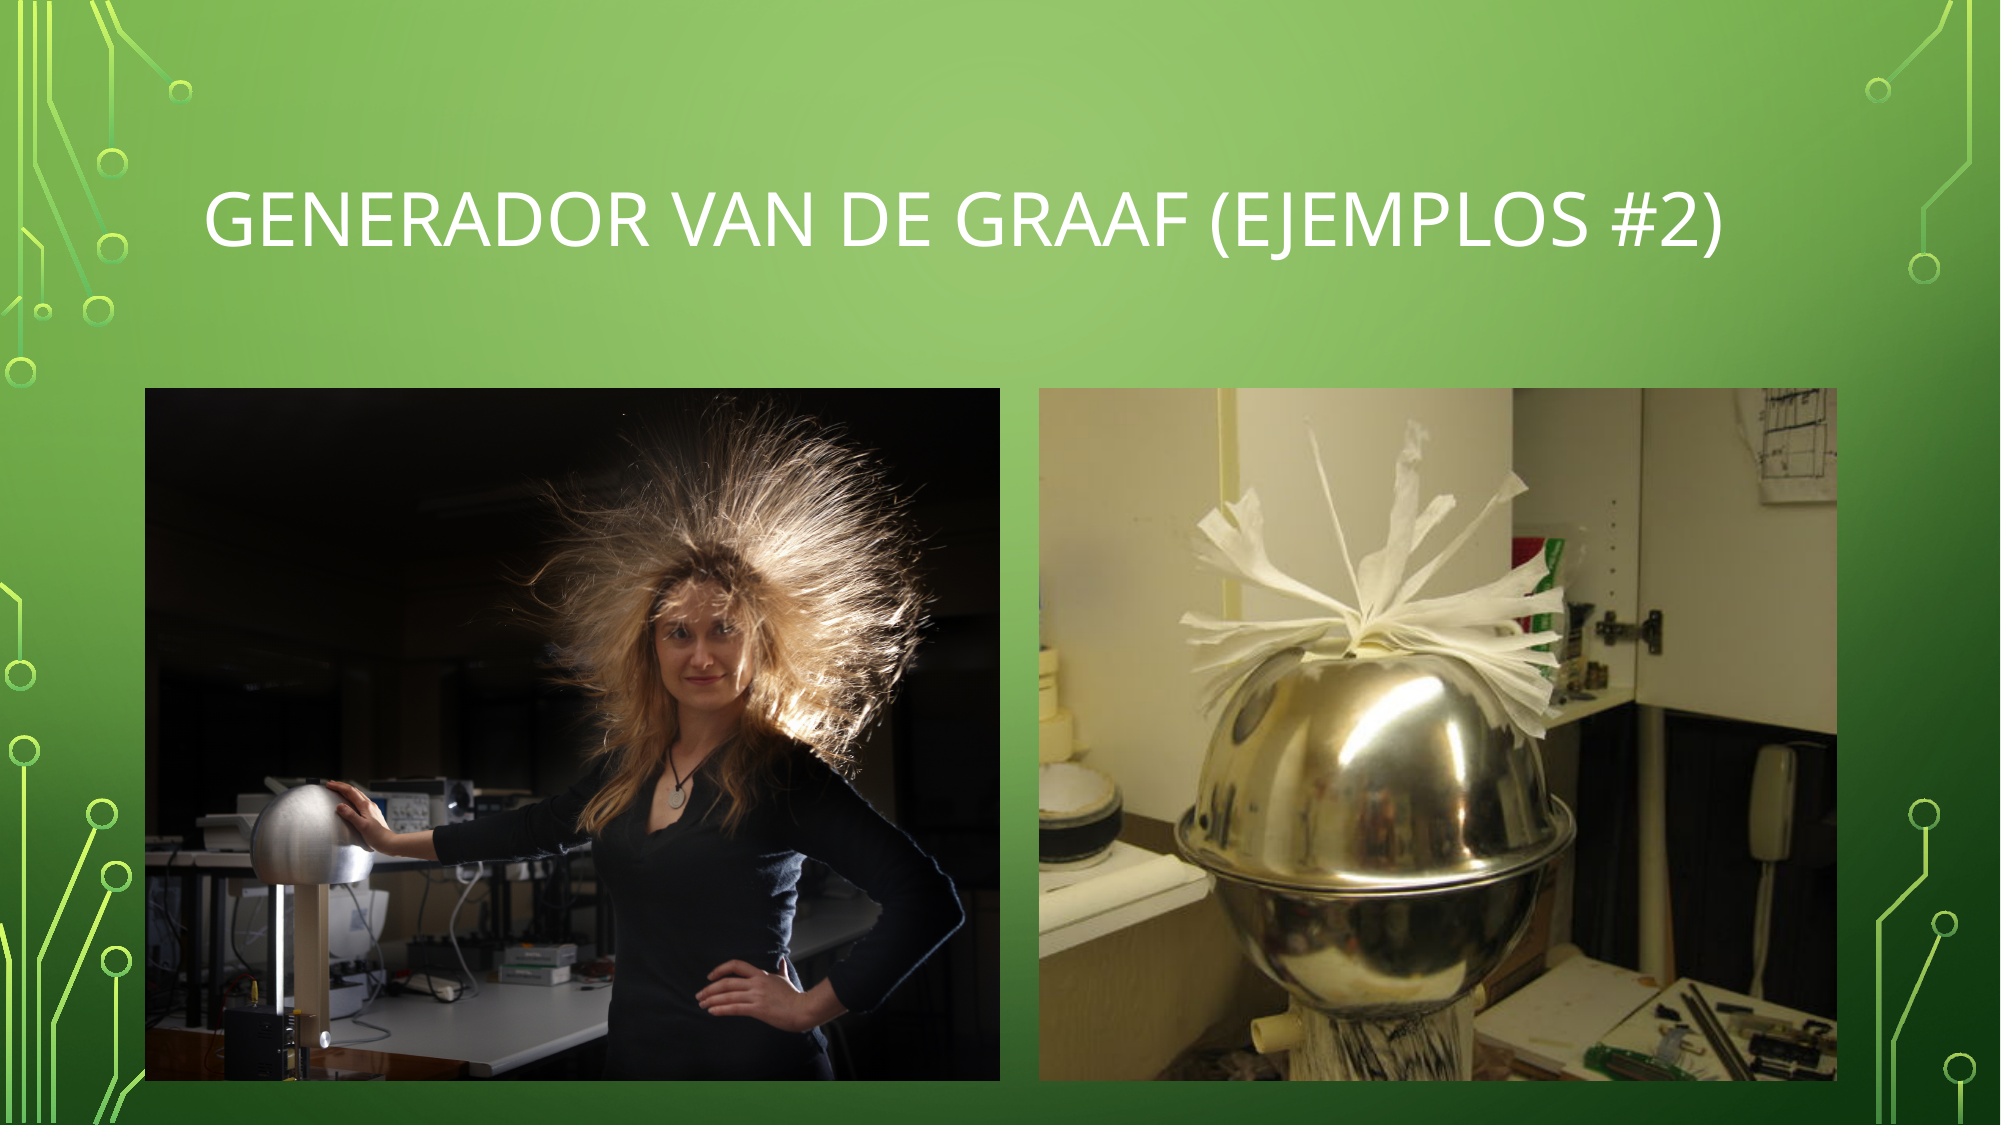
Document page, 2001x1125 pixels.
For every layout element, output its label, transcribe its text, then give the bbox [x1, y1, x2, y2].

picture [1038, 387, 1838, 1082]
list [144, 387, 1001, 1082]
title Generador Van de Graaf (Ejemplos #2) [187, 101, 1813, 344]
